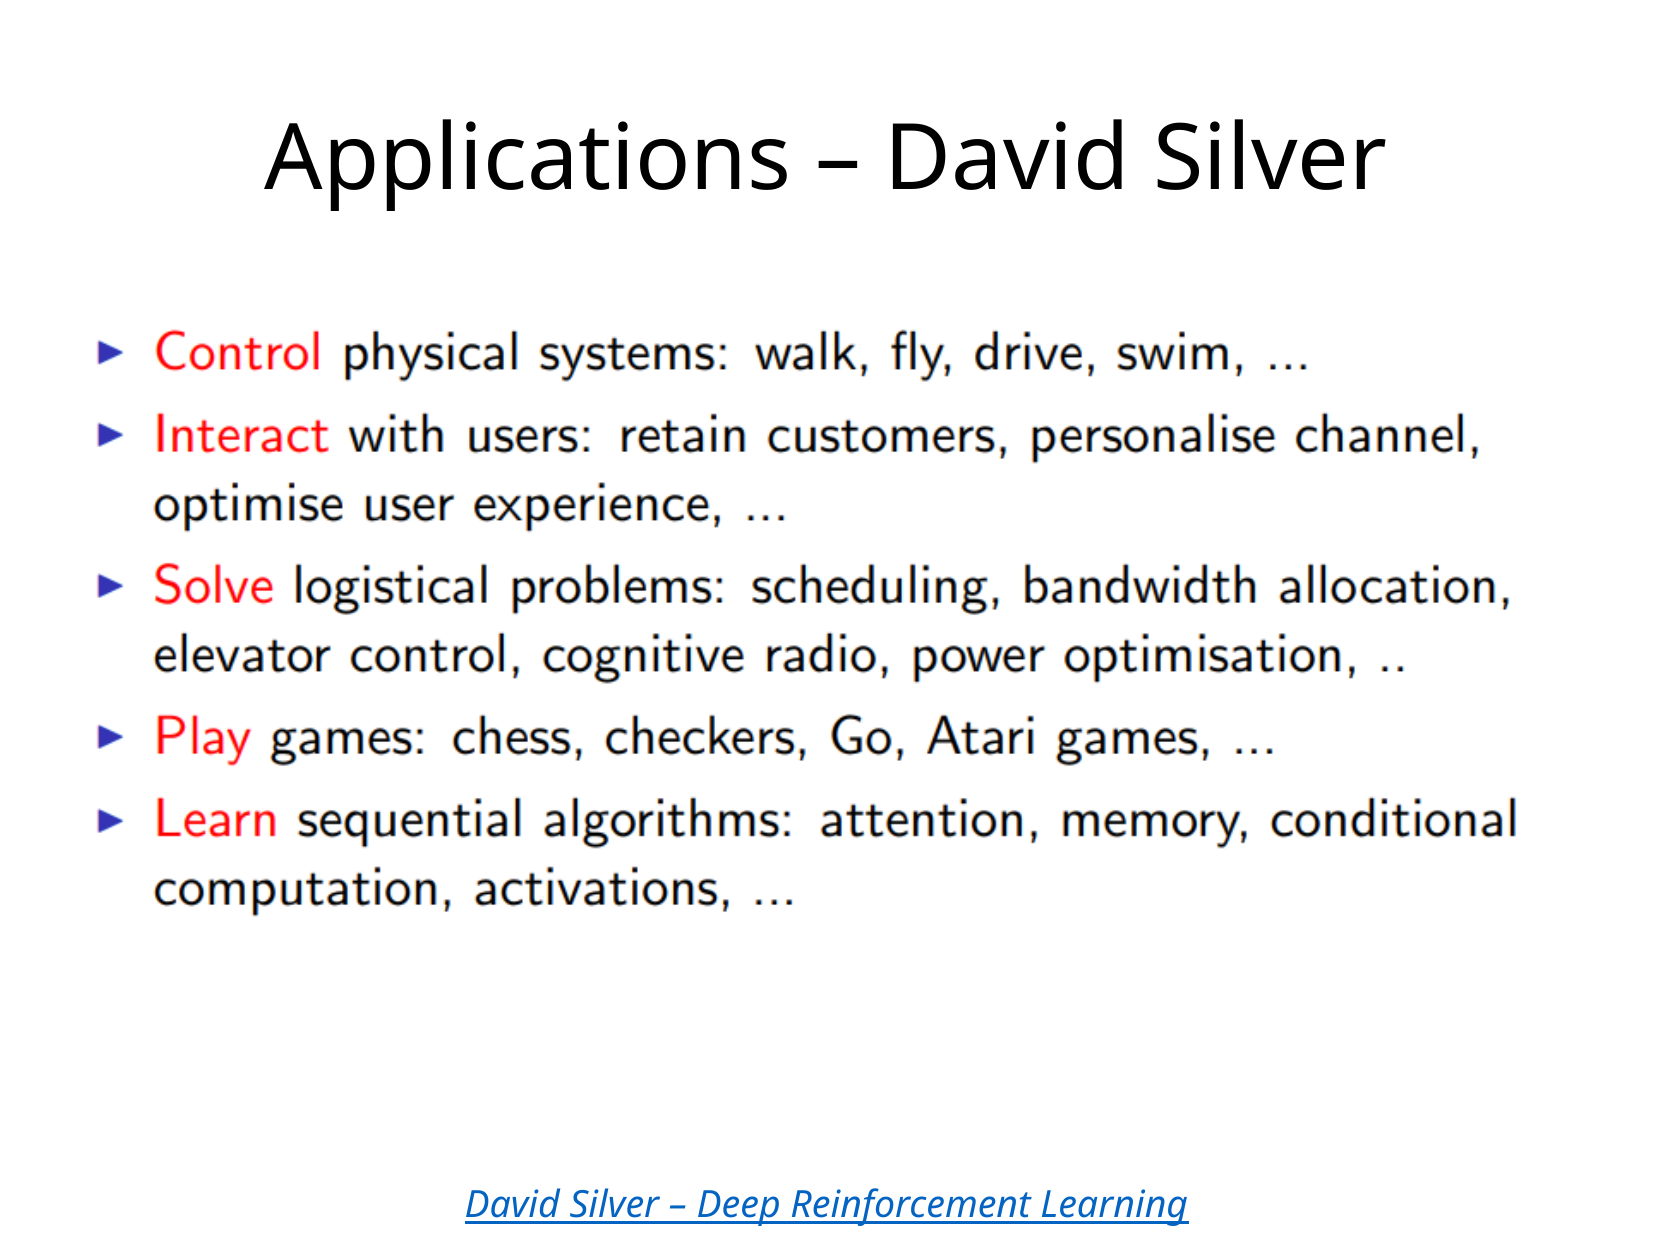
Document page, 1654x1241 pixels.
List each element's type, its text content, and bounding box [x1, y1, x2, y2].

text_box David Silver – Deep Reinforcement Learning [0, 1171, 1654, 1241]
picture [58, 289, 1595, 1008]
title Applications – David Silver [82, 49, 1571, 257]
